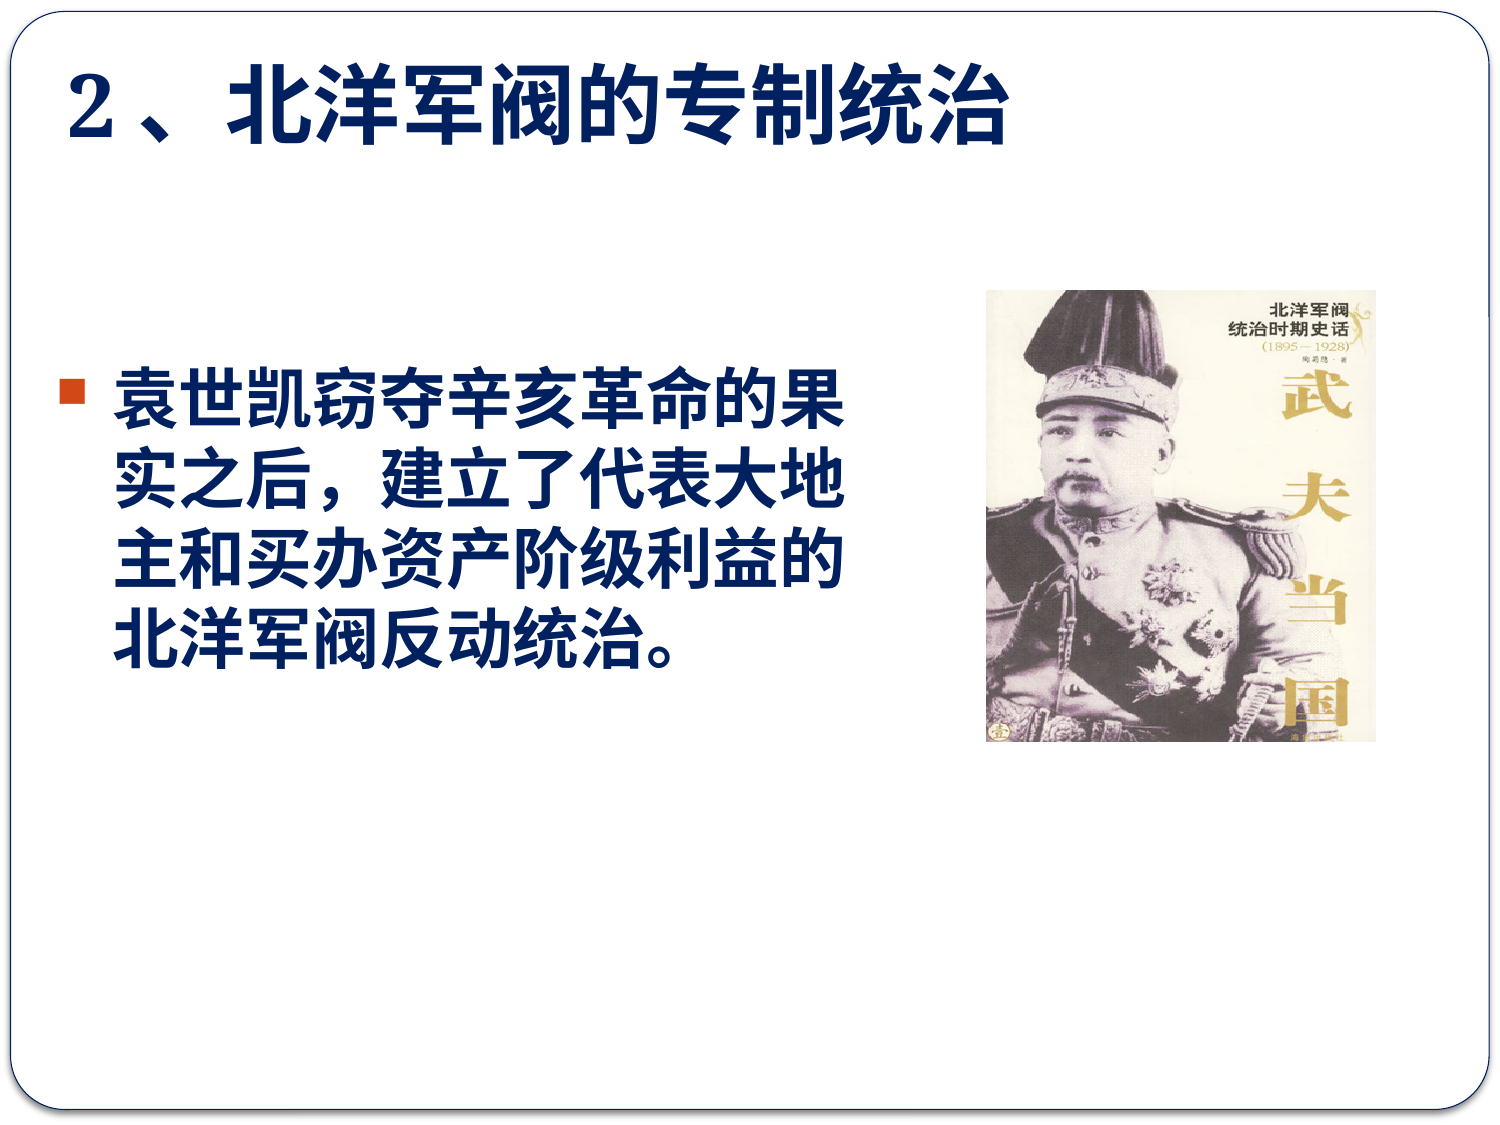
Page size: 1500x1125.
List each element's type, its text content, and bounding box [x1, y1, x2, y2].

text_box 袁世凯窃夺辛亥革命的果实之后，建立了代表大地主和买办资产阶级利益的北洋军阀反动统治。 [41, 349, 880, 764]
picture [891, 290, 1472, 742]
text_box 2、北洋军阀的专制统治 [53, 42, 1309, 218]
